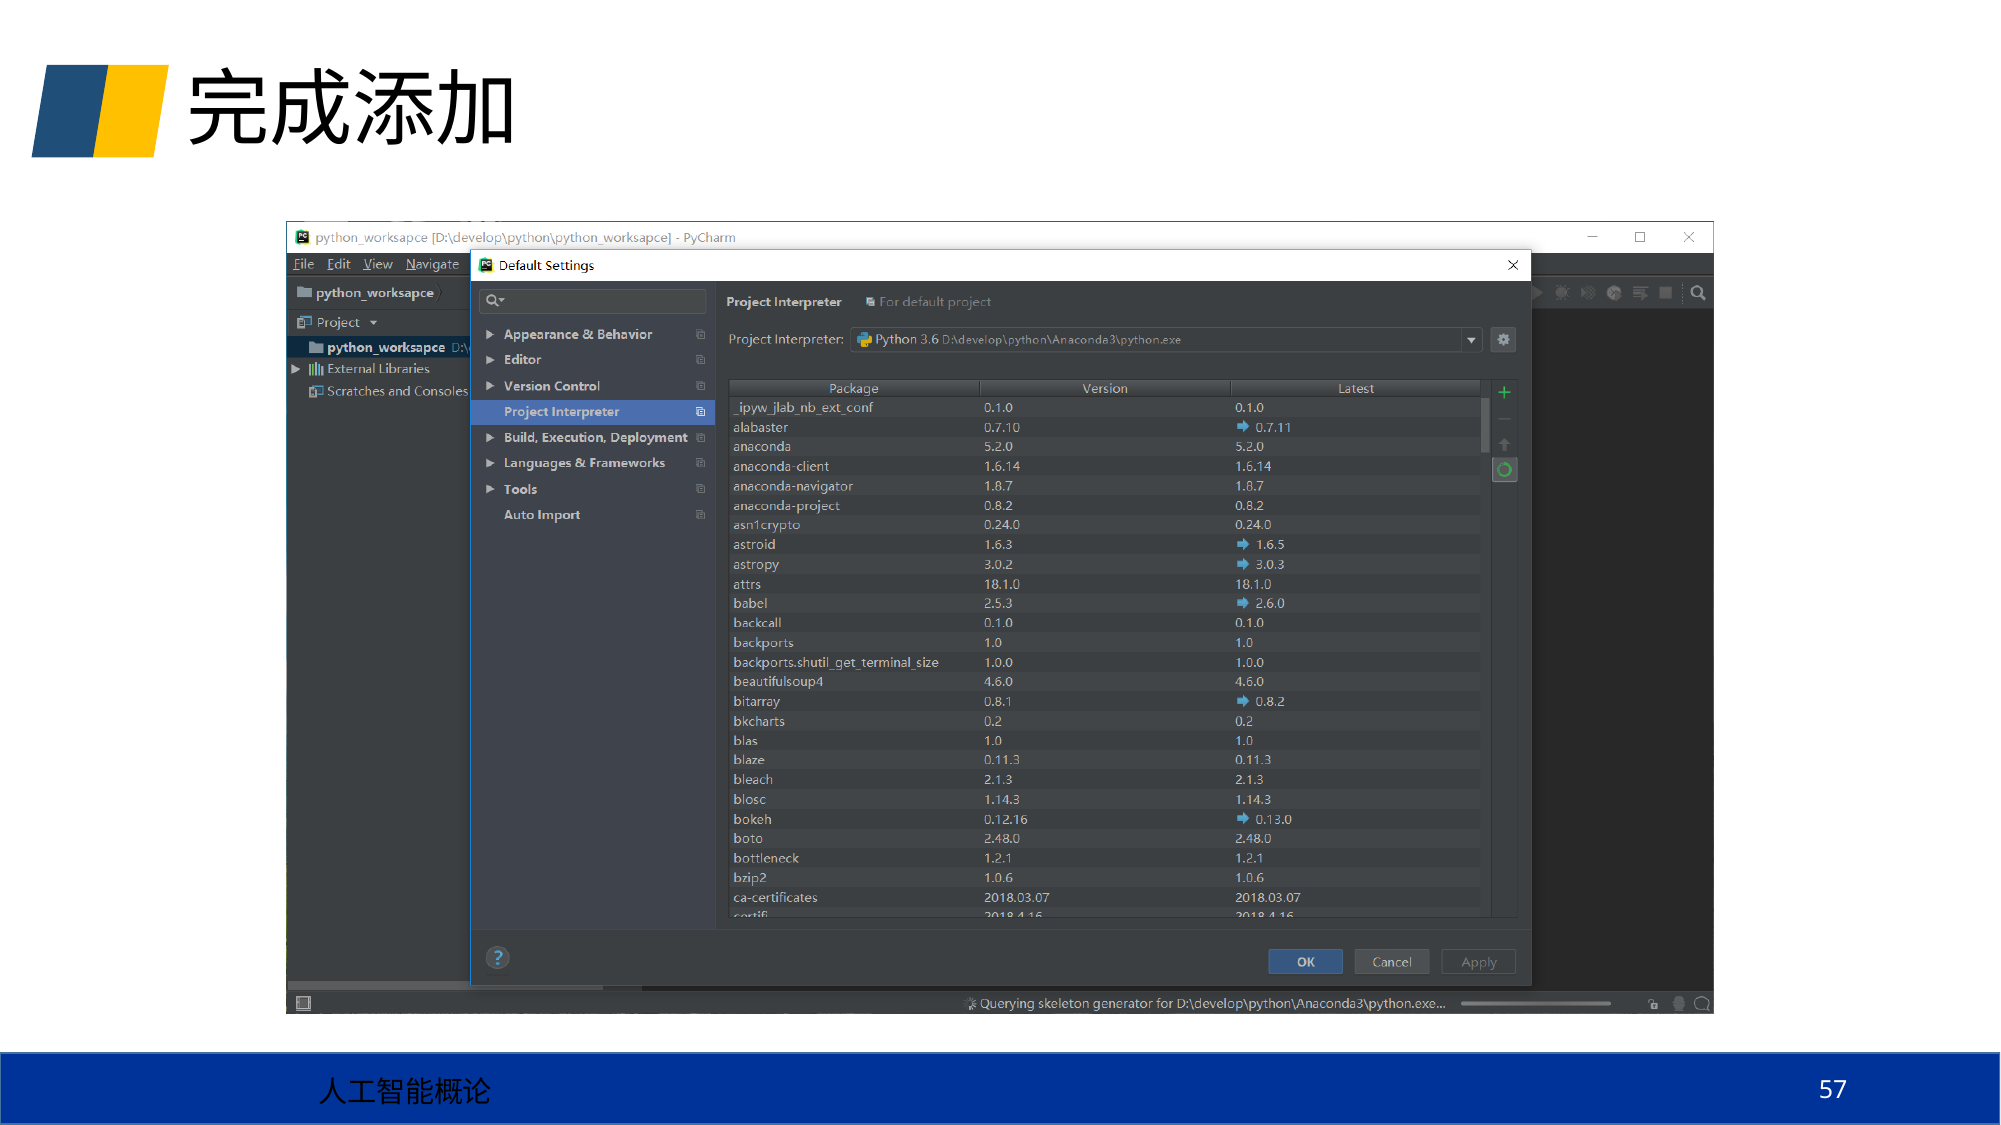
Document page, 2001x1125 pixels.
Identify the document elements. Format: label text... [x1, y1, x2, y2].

title 完成添加 [171, 27, 1863, 196]
slide_number 57 [1412, 1061, 1863, 1121]
footer 人工智能概论 [67, 1061, 743, 1121]
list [285, 221, 1714, 1014]
